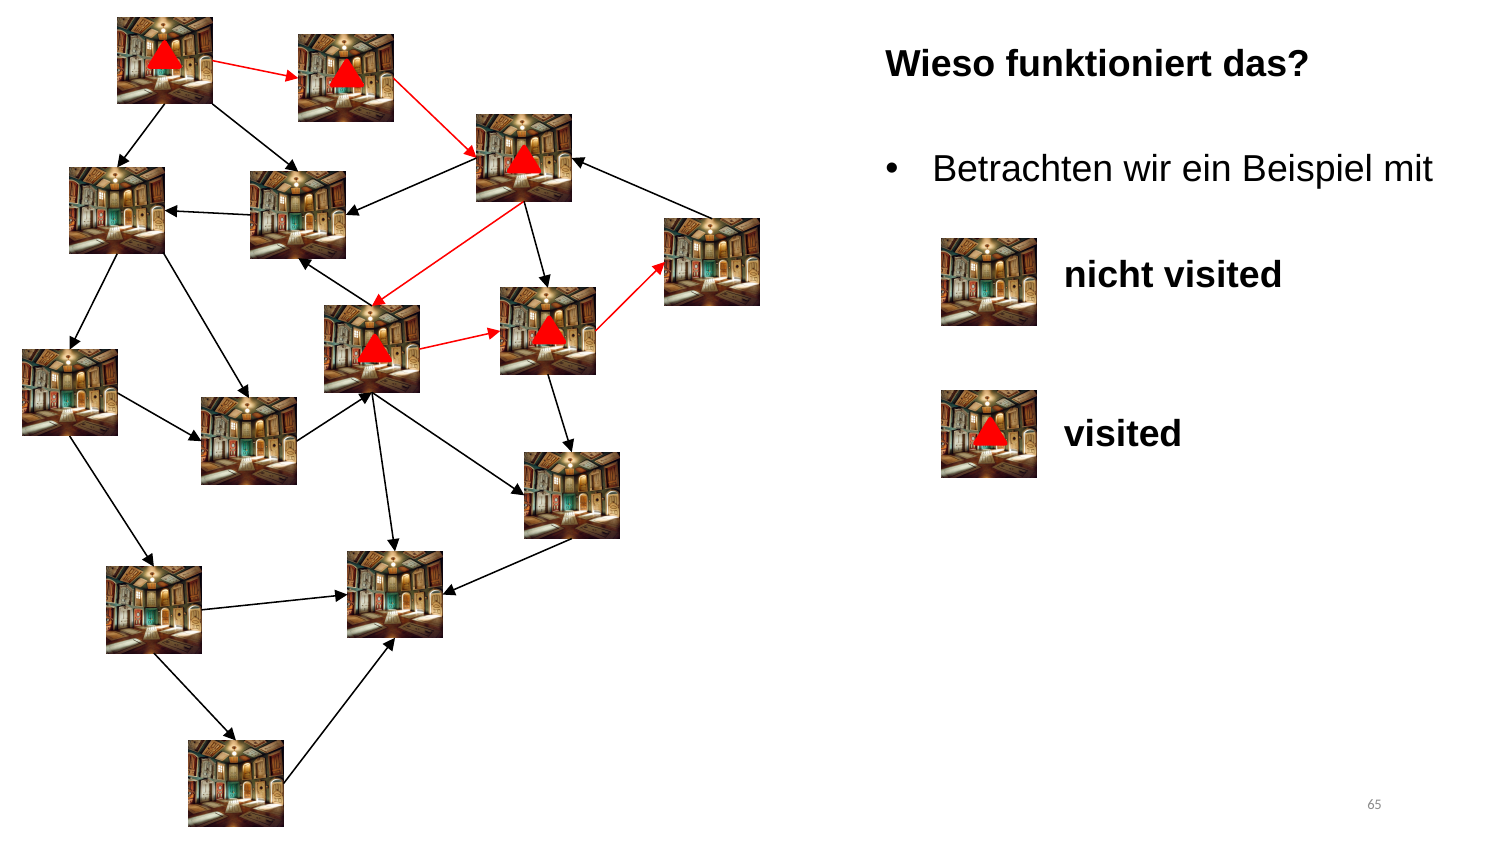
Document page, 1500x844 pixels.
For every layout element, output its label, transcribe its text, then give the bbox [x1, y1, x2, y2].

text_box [283, 637, 396, 784]
picture [523, 451, 620, 539]
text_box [69, 435, 155, 567]
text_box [547, 373, 573, 453]
picture [188, 740, 284, 828]
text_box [212, 60, 299, 79]
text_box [571, 157, 713, 220]
picture [116, 17, 213, 105]
picture [664, 218, 761, 306]
picture [21, 349, 118, 437]
picture [477, 114, 572, 202]
picture [298, 34, 394, 122]
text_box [419, 330, 501, 350]
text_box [164, 210, 252, 216]
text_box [162, 252, 250, 399]
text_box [393, 77, 477, 157]
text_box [442, 538, 572, 595]
picture [250, 171, 347, 259]
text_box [153, 652, 237, 741]
picture [941, 390, 1037, 478]
picture [941, 238, 1037, 326]
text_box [201, 594, 348, 611]
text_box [116, 103, 165, 168]
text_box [371, 200, 522, 307]
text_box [116, 392, 202, 442]
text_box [523, 200, 549, 288]
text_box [212, 103, 299, 172]
picture [69, 167, 165, 254]
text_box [371, 392, 396, 552]
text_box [345, 157, 477, 216]
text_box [298, 257, 366, 307]
text_box Wieso funktioniert das? Betrachten wir ein Beispiel mit nicht visited visited [870, 36, 1478, 789]
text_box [397, 392, 525, 496]
slide_number 65 [1059, 789, 1397, 827]
picture [500, 287, 596, 375]
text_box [296, 392, 368, 442]
picture [106, 566, 202, 654]
picture [324, 307, 420, 392]
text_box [595, 261, 665, 332]
picture [347, 551, 443, 639]
picture [201, 397, 297, 485]
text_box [69, 253, 118, 350]
